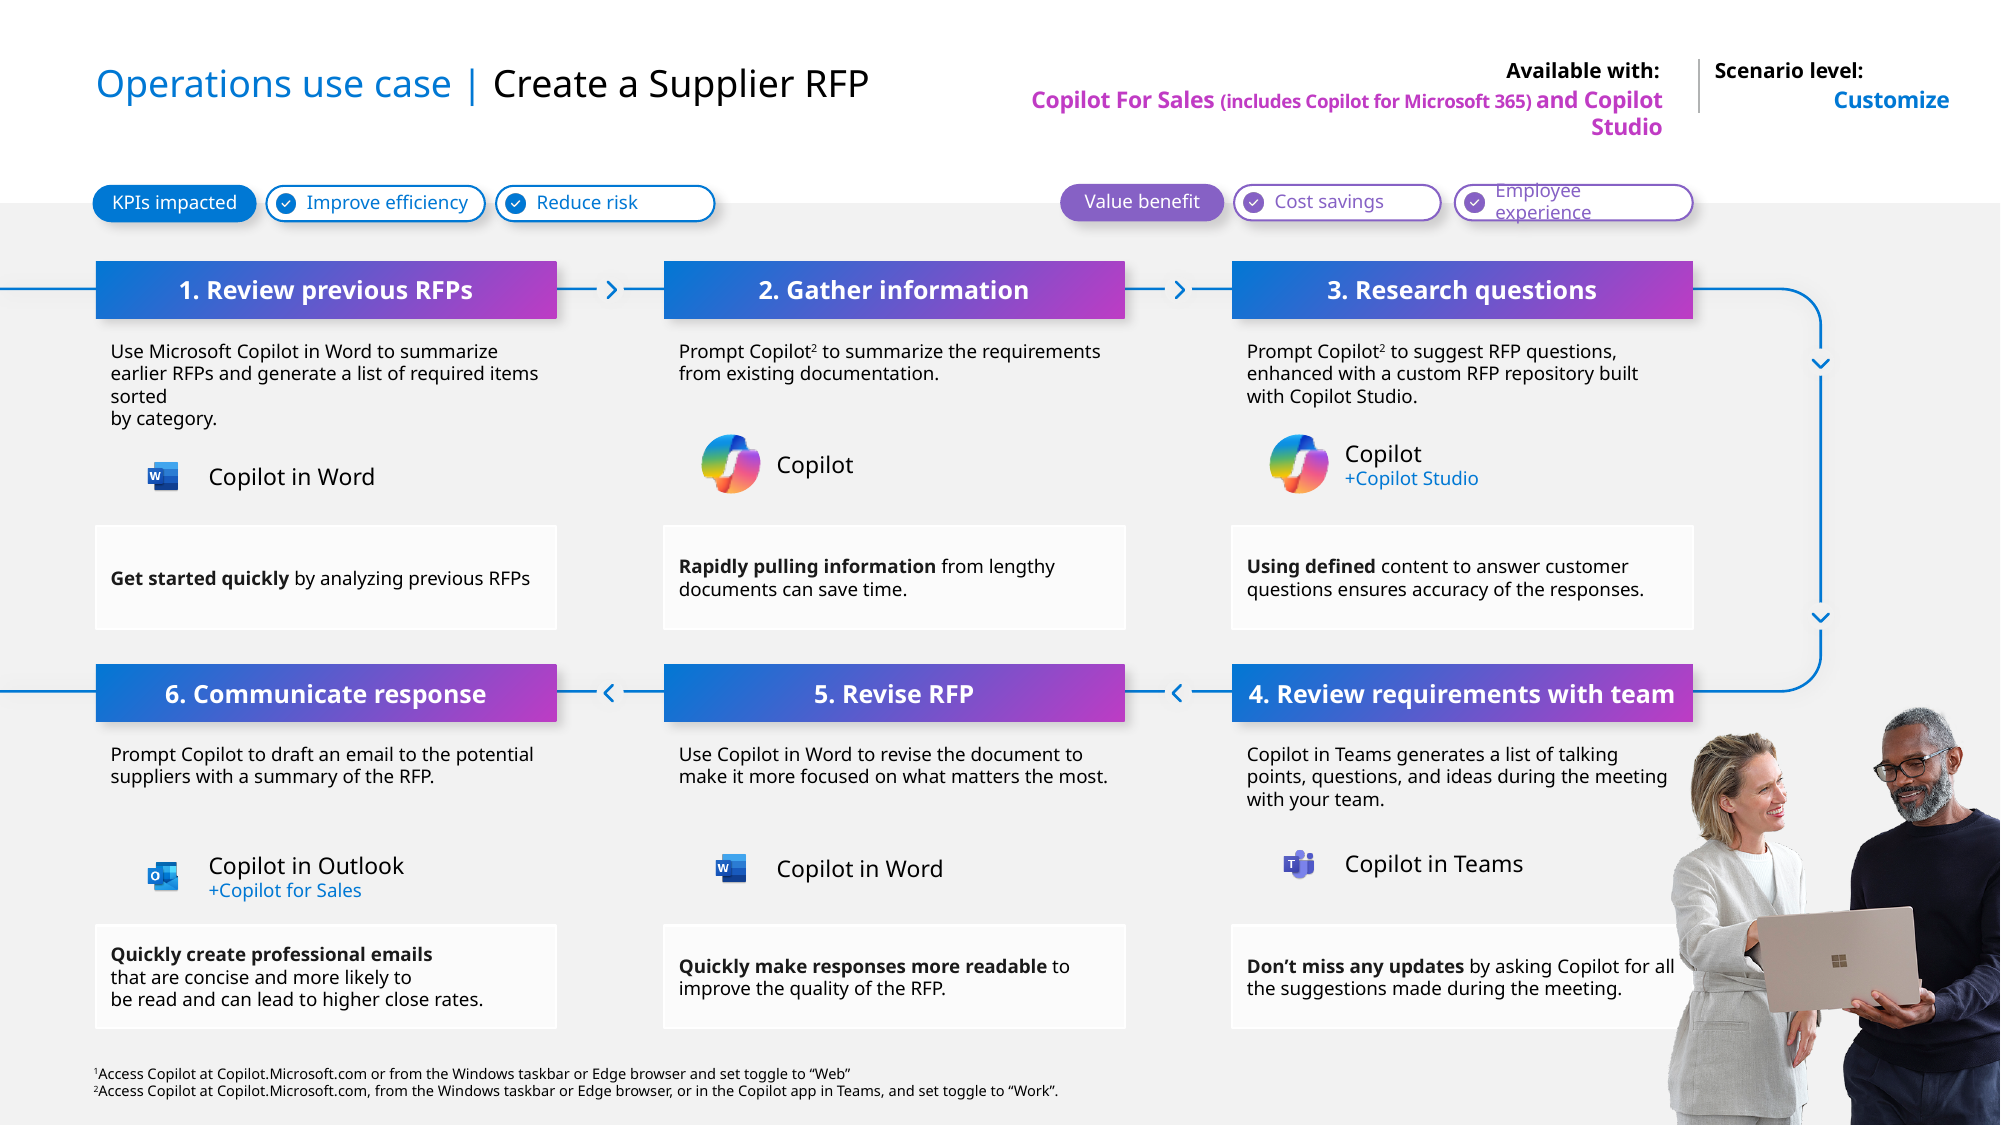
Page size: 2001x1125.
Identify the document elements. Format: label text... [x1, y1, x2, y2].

list Prompt Copilot to draft an email to the potential suppliers with a summary of the RFP. [95, 736, 557, 840]
list Prompt Copilot2 to suggest RFP questions, enhanced with a custom RFP repository built with Copilot Studio. [1232, 333, 1693, 437]
picture [1667, 703, 2000, 1125]
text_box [495, 185, 715, 222]
title Operations use case | Create a Supplier RFP [95, 63, 1027, 107]
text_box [1454, 184, 1693, 221]
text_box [1233, 184, 1441, 221]
list Prompt Copilot2 to summarize the requirements from existing documentation. [664, 333, 1125, 437]
list Use Copilot in Word to revise the document to make it more focused on what matters the most. [664, 736, 1125, 840]
text_box KPIs impacted [92, 185, 257, 222]
list Using defined content to answer customer questions ensures accuracy of the responses. [1231, 525, 1694, 630]
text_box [1269, 833, 1656, 894]
list 2. Gather information [664, 261, 1125, 319]
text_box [133, 445, 520, 506]
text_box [133, 846, 520, 907]
list Don’t miss any updates by asking Copilot for all the suggestions made during the meeting. [1231, 924, 1667, 1029]
list 1. Review previous RFPs [95, 261, 557, 319]
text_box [701, 838, 1088, 899]
text_box Value benefit [1060, 184, 1225, 222]
list Rapidly pulling information from lengthy documents can save time. [663, 525, 1126, 630]
list 5. Revise RFP [664, 664, 1125, 722]
list Quickly create professional emails that are concise and more likely to be read and can lead to higher close rates. [95, 924, 557, 1029]
list 3. Research questions [1232, 261, 1693, 319]
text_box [701, 434, 1088, 494]
list Copilot For Sales (includes Copilot for Microsoft 365) and Copilot Studio [954, 85, 1663, 724]
list Customize [1711, 85, 1950, 703]
list Get started quickly by analyzing previous RFPs [95, 525, 557, 630]
list Copilot in Teams generates a list of talking points, questions, and ideas during the meeting with your team. [1232, 736, 1667, 840]
list 6. Communicate response [95, 664, 557, 722]
list 4. Review requirements with team [1232, 664, 1693, 722]
list Quickly make responses more readable to improve the quality of the RFP. [663, 924, 1126, 1029]
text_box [1269, 434, 1656, 494]
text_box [266, 185, 486, 222]
list 1Access Copilot at Copilot.Microsoft.com or from the Windows taskbar or Edge browser and set toggle to “Web” 2Access Copilot at Copilot.Microsoft.com, from the Windows taskbar or Edge browser, or in the Copilot app in Teams, and set toggle to “Work”. [93, 1064, 1667, 1100]
list Use Microsoft Copilot in Word to summarize earlier RFPs and generate a list of required items sorted by category. [95, 333, 557, 437]
